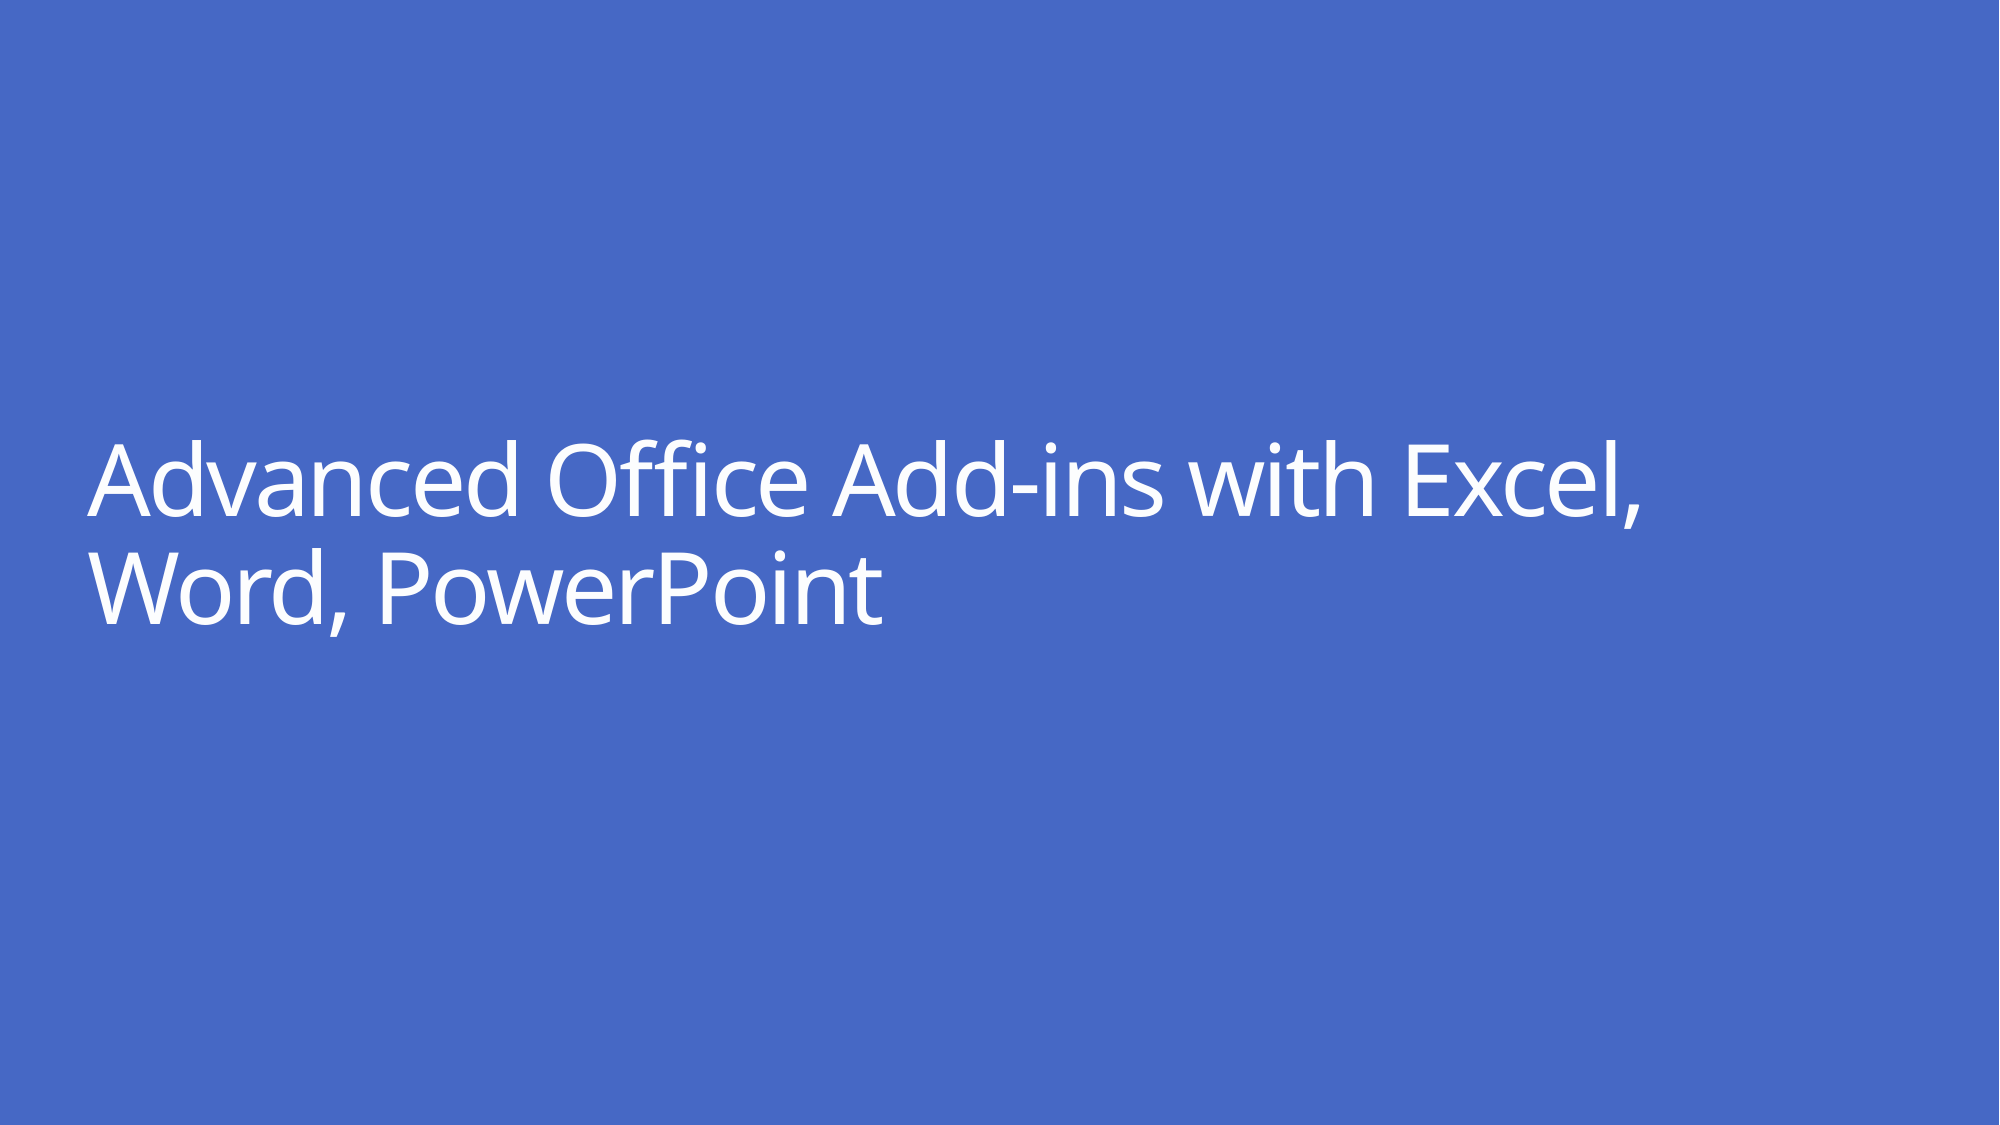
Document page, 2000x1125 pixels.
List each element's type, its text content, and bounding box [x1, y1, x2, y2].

title Advanced Office Add-ins with Excel, Word, PowerPoint [87, 379, 1912, 697]
